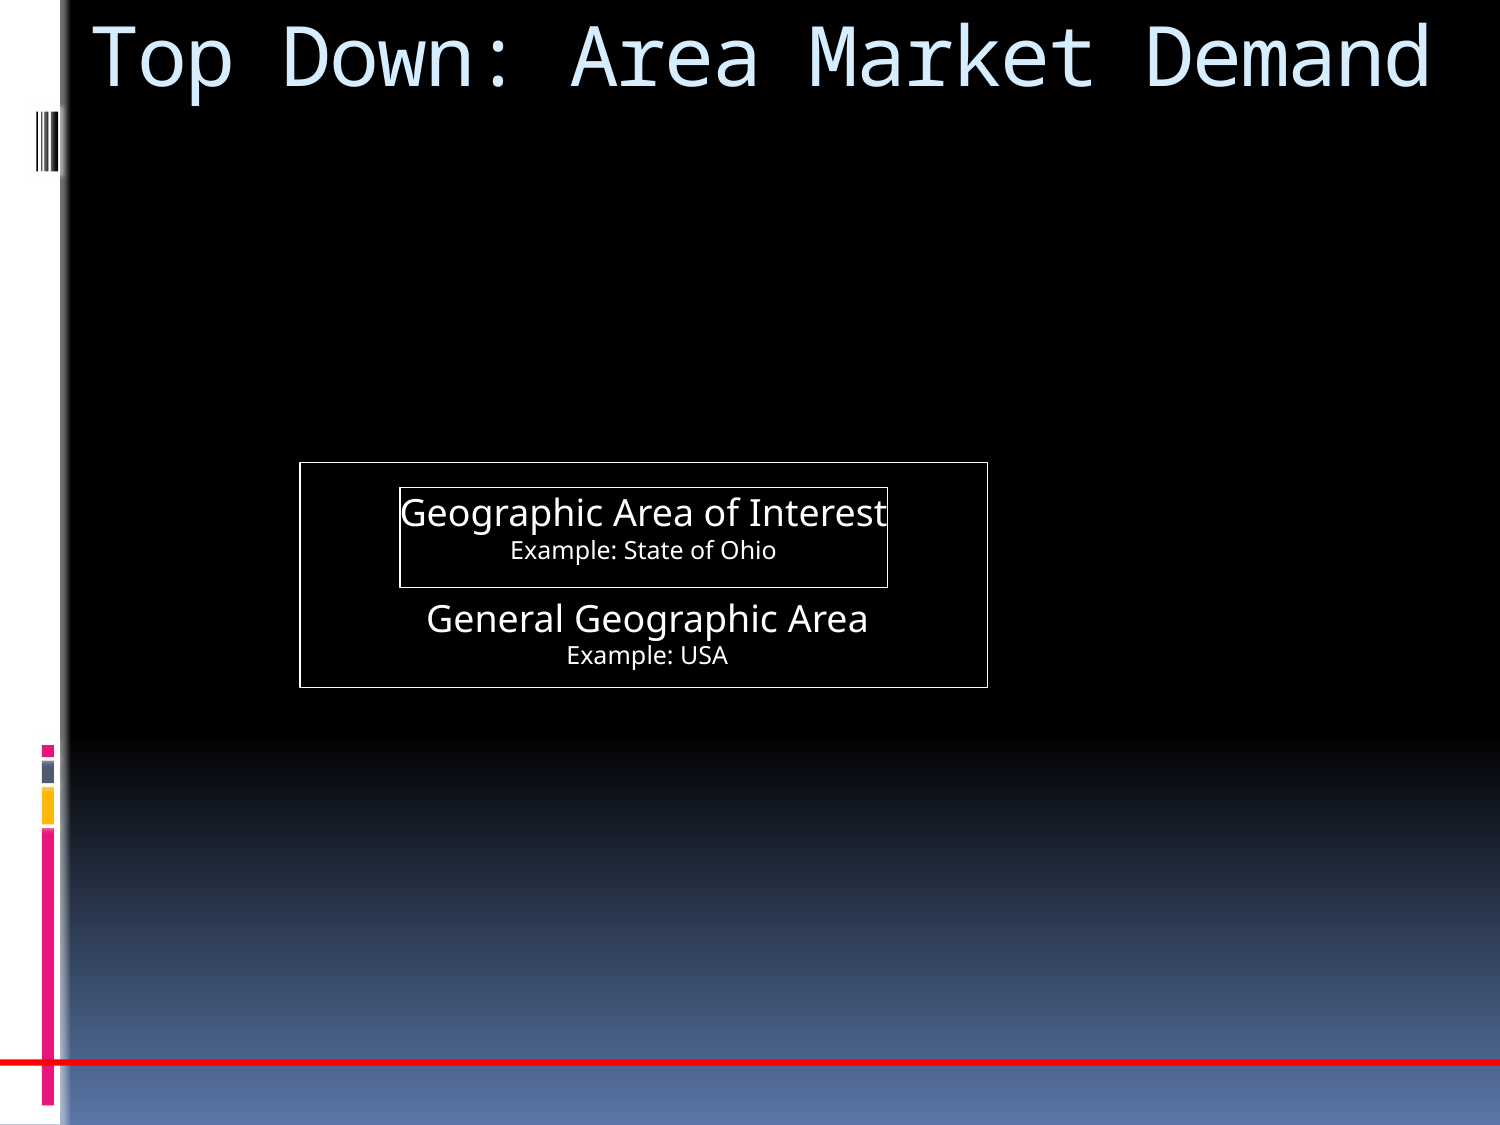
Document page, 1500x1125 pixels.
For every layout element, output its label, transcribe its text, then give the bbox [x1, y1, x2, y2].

text_box [398, 572, 889, 589]
text_box Geographic Area of Interest Example: State of Ohio [384, 481, 903, 572]
text_box [298, 461, 989, 689]
text_box General Geographic Area Example: USA [411, 589, 884, 678]
text_box Top Down: Area Market Demand [74, 0, 1500, 111]
